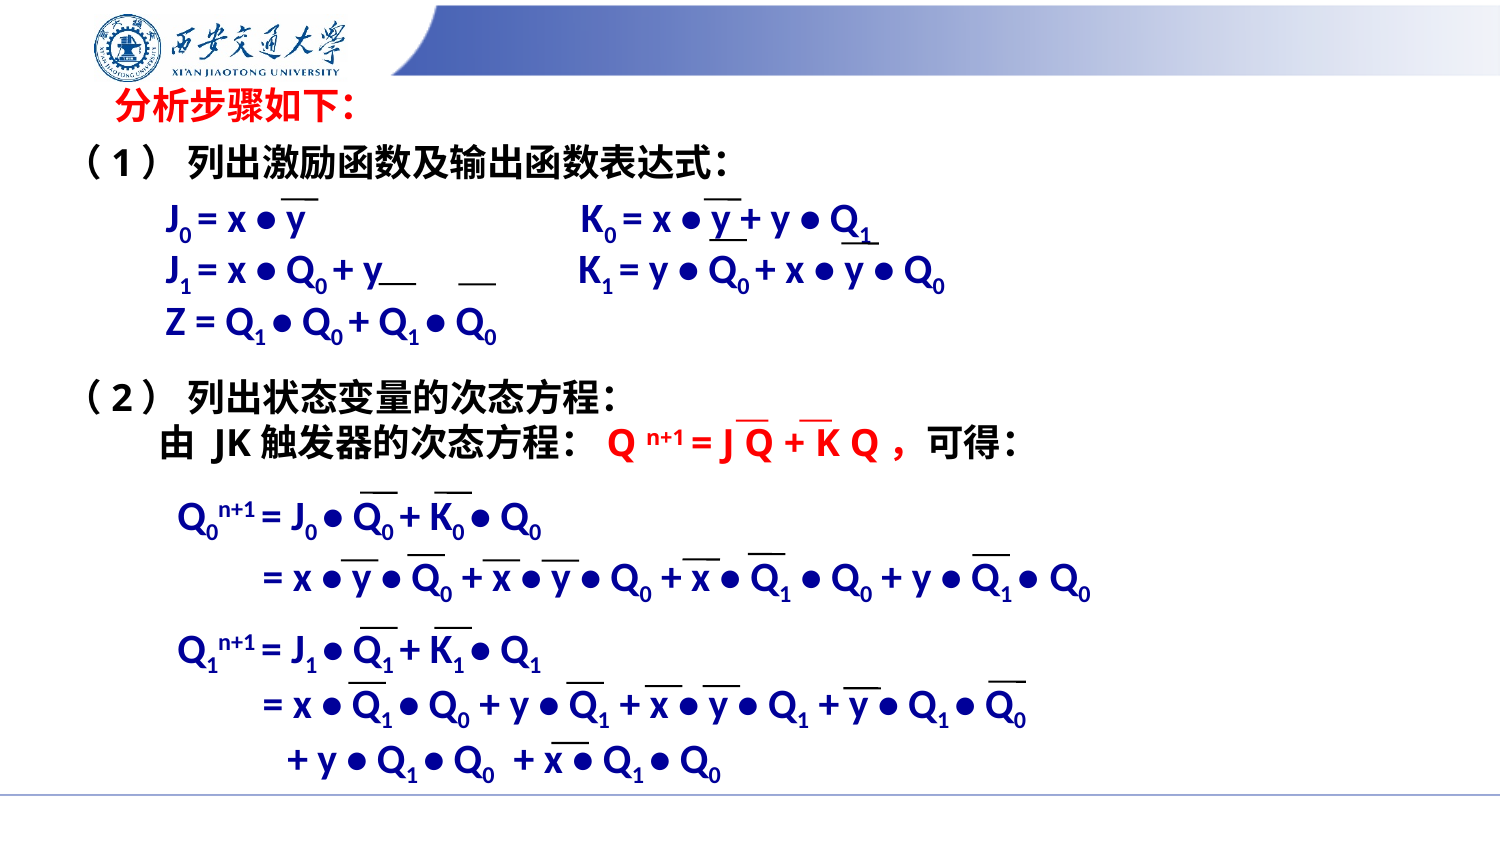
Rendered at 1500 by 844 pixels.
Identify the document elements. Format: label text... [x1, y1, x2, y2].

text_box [162, 486, 1438, 608]
text_box （1） 列出激励函数及输出函数表达式： [50, 131, 1275, 192]
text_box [162, 627, 1450, 816]
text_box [141, 184, 1329, 397]
title 分析步骤如下： [99, 79, 750, 131]
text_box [49, 366, 1263, 477]
picture [0, 0, 1500, 844]
